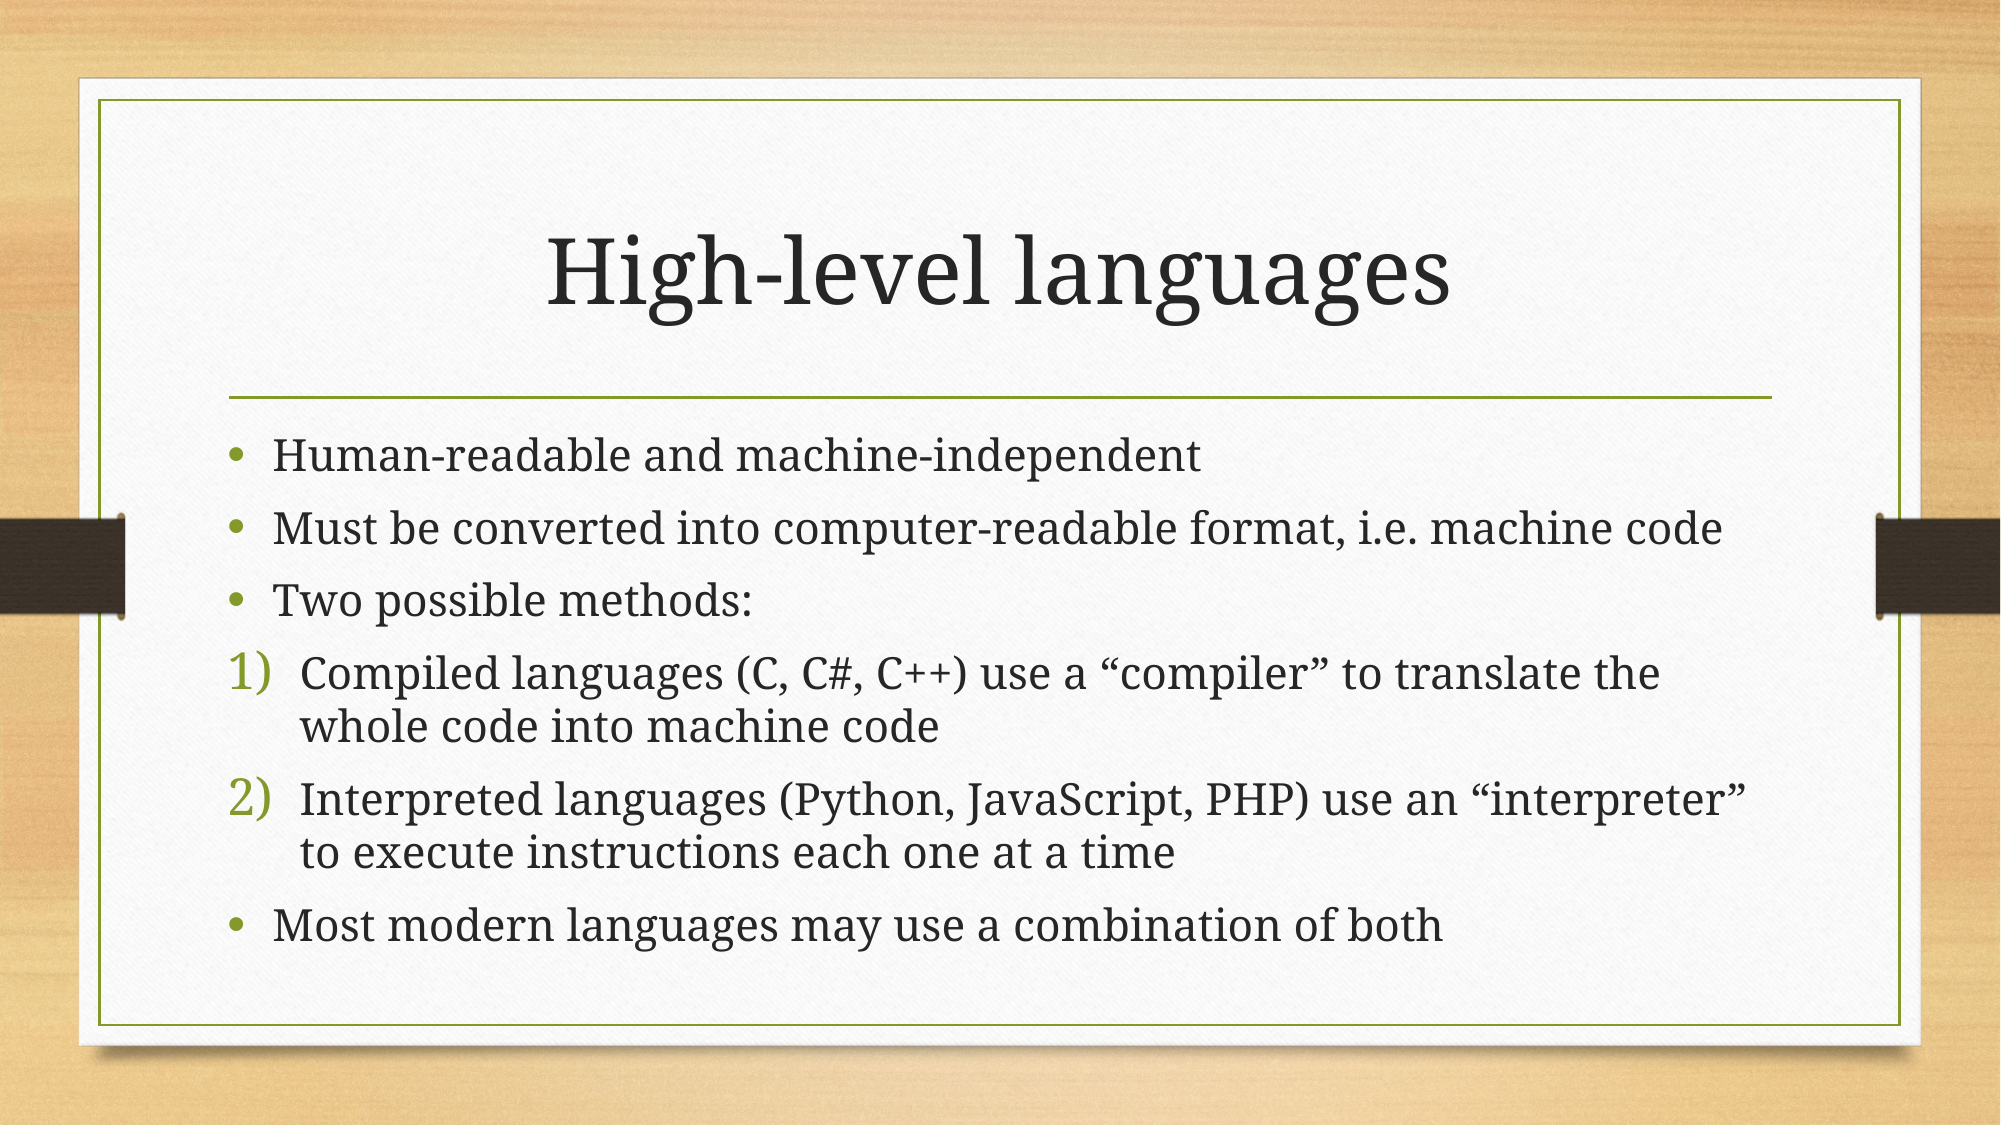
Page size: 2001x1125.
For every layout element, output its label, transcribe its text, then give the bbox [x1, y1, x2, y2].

list Human-readable and machine-independent Must be converted into computer-readable format, i.e. machine code Two possible methods: Compiled languages (C, C#, C++) use a “compiler” to translate the whole code into machine code Interpreted languages (Python, JavaScript, PHP) use an “interpreter” to execute instructions each one at a time Most modern languages may use a combination of both [212, 419, 1788, 964]
title High-level languages [212, 161, 1788, 375]
picture [0, 0, 2001, 1125]
